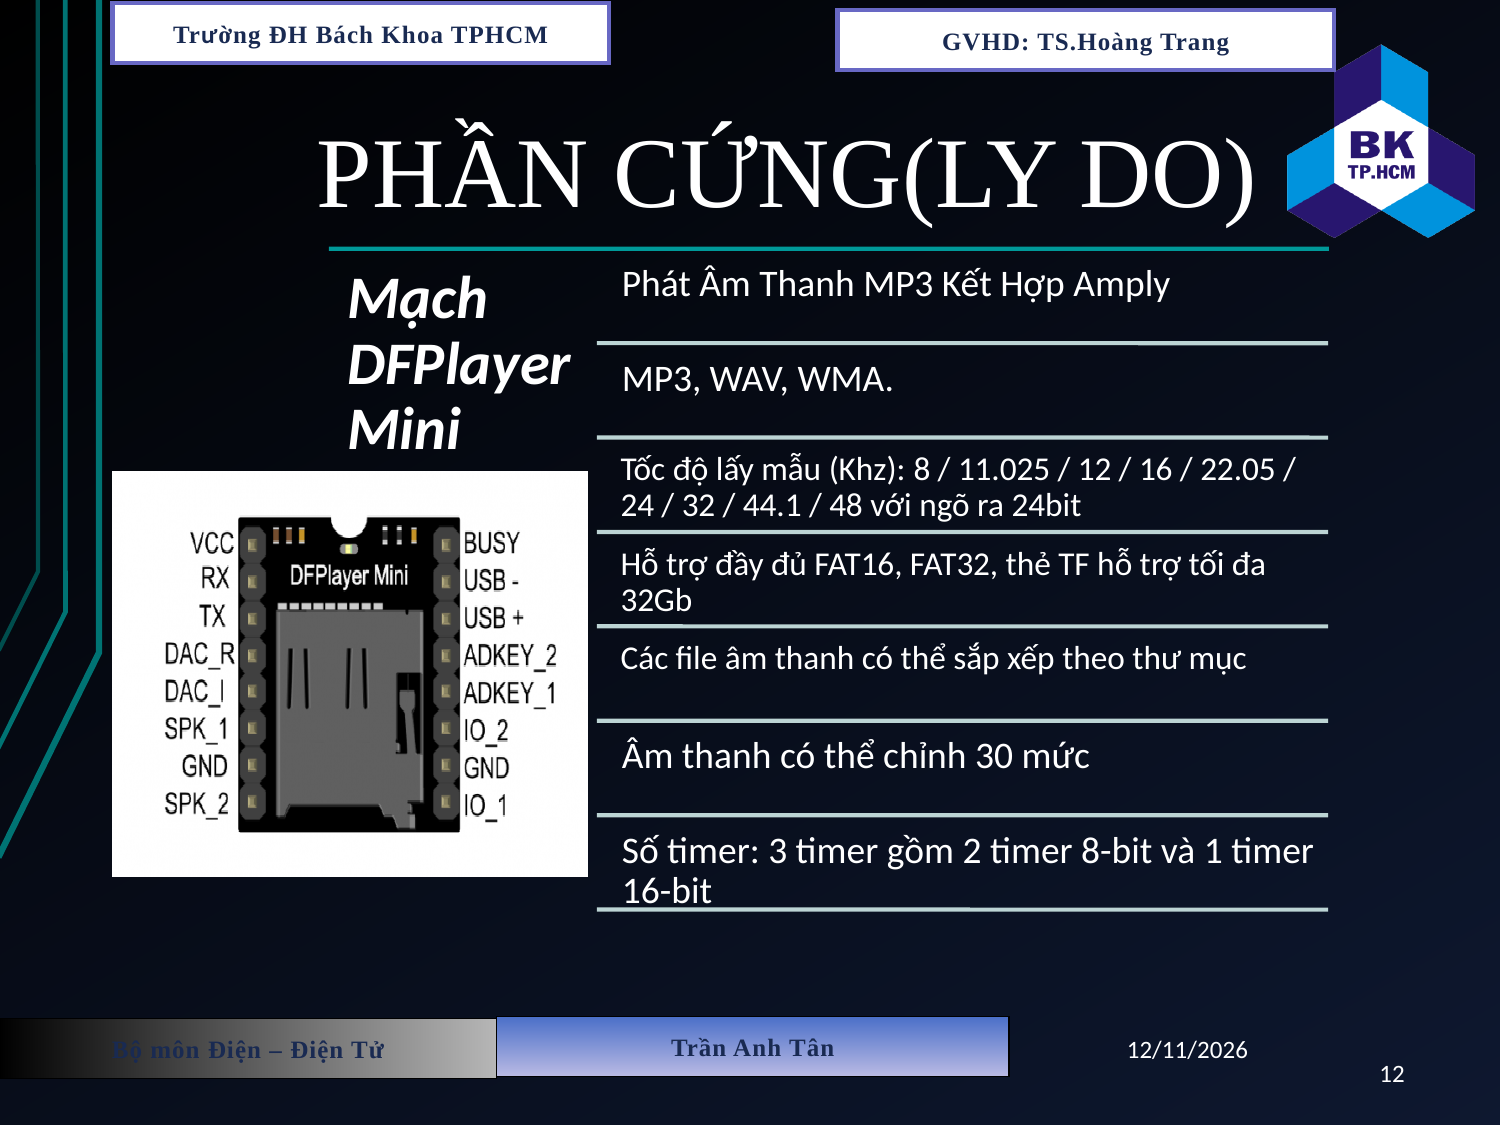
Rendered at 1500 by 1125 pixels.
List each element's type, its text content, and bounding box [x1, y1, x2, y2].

text_box Bộ môn Điện – Điện Tử [0, 1018, 497, 1079]
slide_number 12 [1299, 1042, 1425, 1103]
text_box GVHD: TS.Hoàng Trang [835, 8, 1336, 72]
picture [112, 471, 588, 877]
picture [1287, 44, 1476, 238]
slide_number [1012, 1018, 1363, 1079]
title PHẦN CỨNG(LY DO) [150, 45, 1284, 238]
footer Trần Anh Tân [496, 1016, 1010, 1077]
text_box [328, 248, 1330, 916]
text_box Trường ĐH Bách Khoa TPHCM [110, 1, 611, 65]
